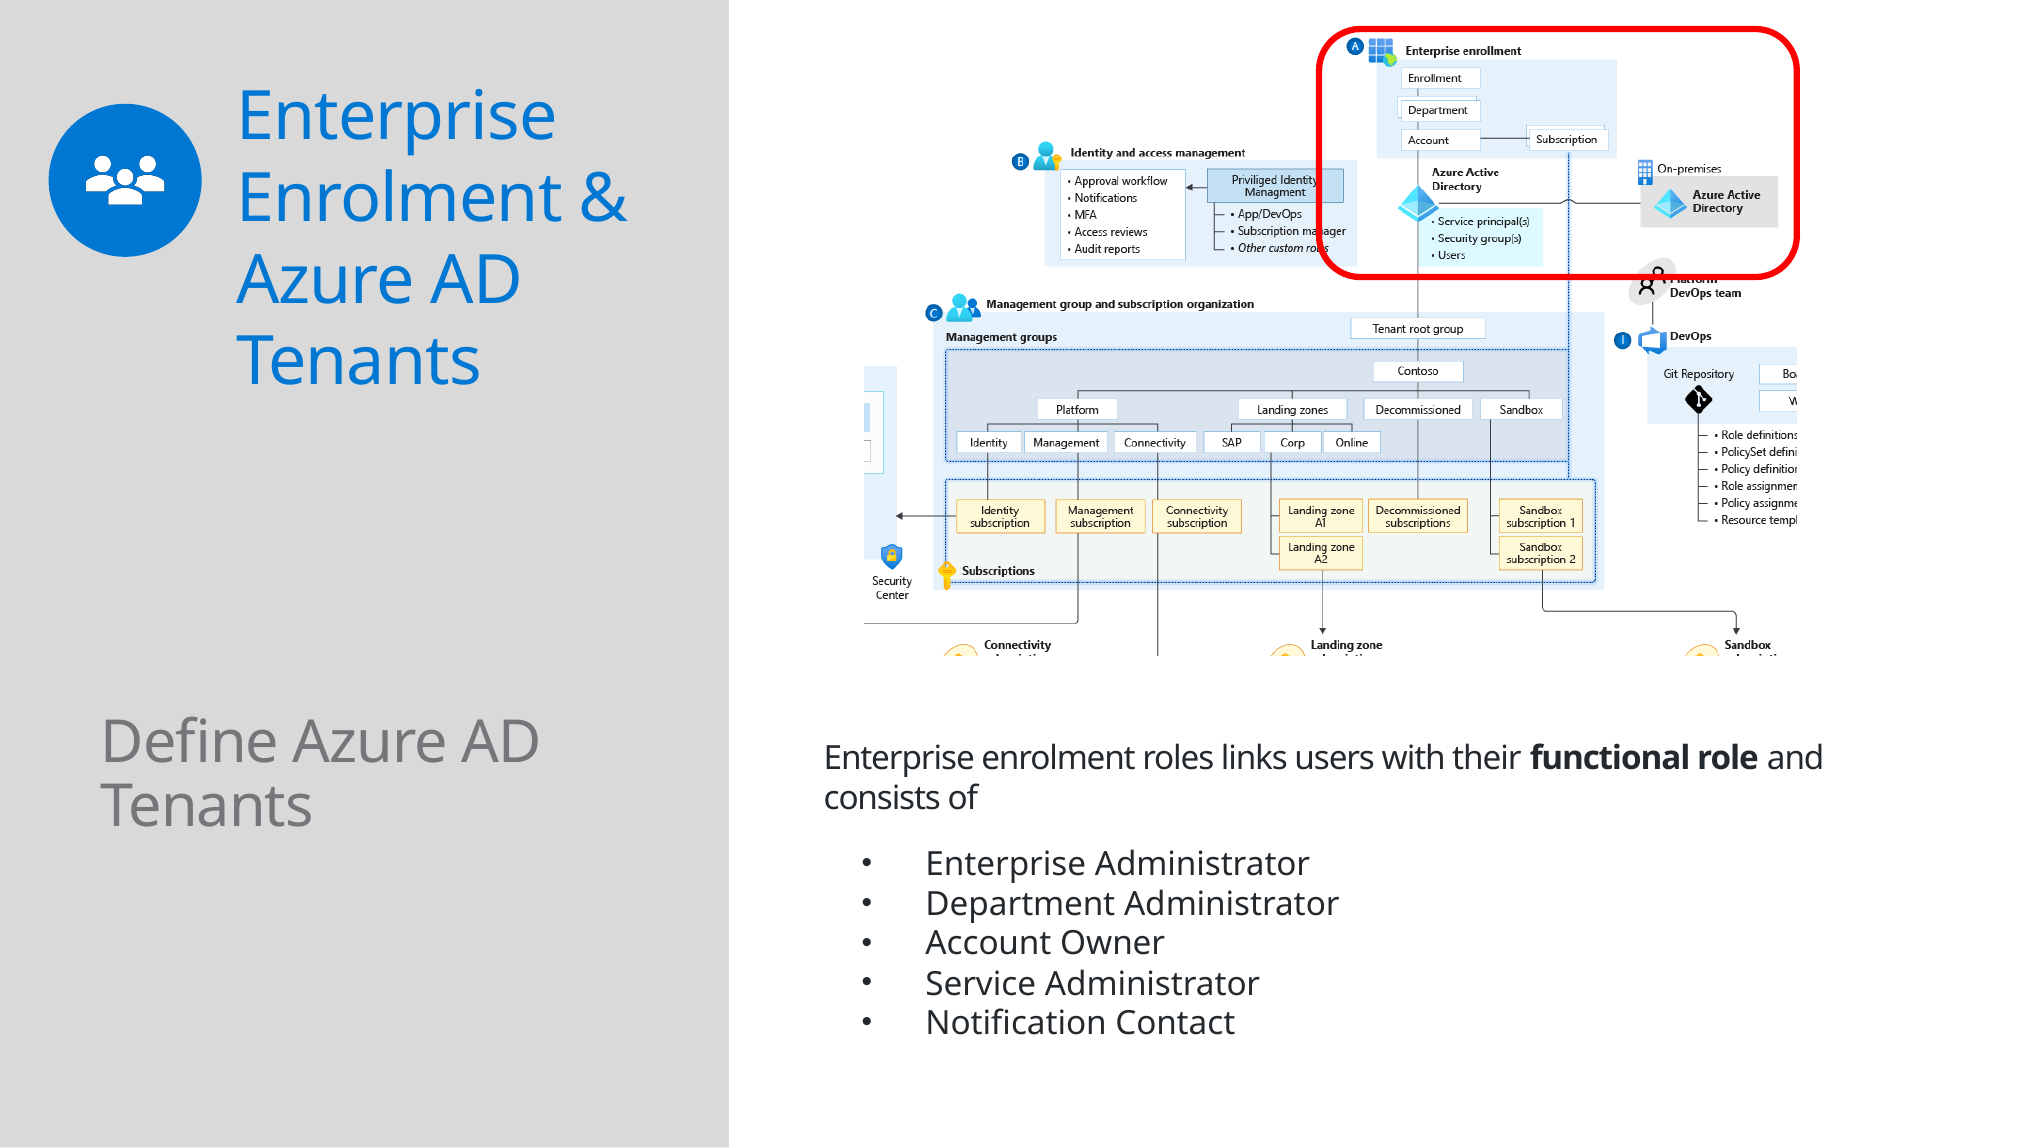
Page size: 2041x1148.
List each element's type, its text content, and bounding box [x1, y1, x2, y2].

text_box Enterprise Enrolment & Azure AD Tenants [236, 70, 634, 481]
title Define Azure AD Tenants [100, 695, 634, 927]
picture [864, 28, 1797, 657]
list Enterprise enrolment roles links users with their functional role and consists of Enterprise Administrator Department Administrator Account Owner Service Administrator Notification Contact [823, 680, 1940, 1148]
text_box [48, 103, 202, 258]
